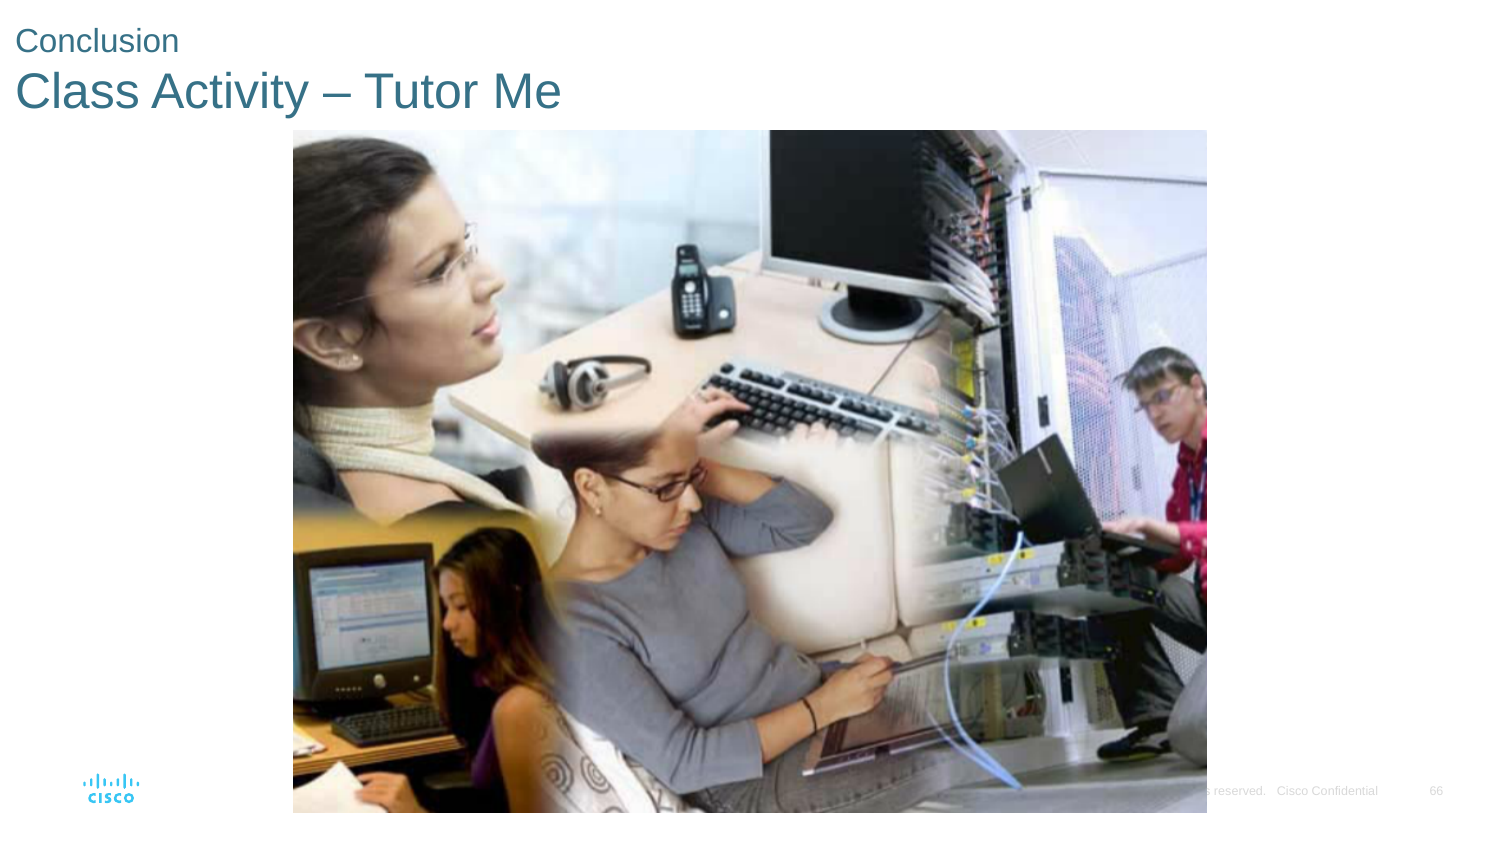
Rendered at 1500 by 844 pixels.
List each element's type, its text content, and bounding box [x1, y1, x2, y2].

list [293, 130, 1207, 813]
title Conclusion Class Activity – Tutor Me [0, 6, 1500, 131]
